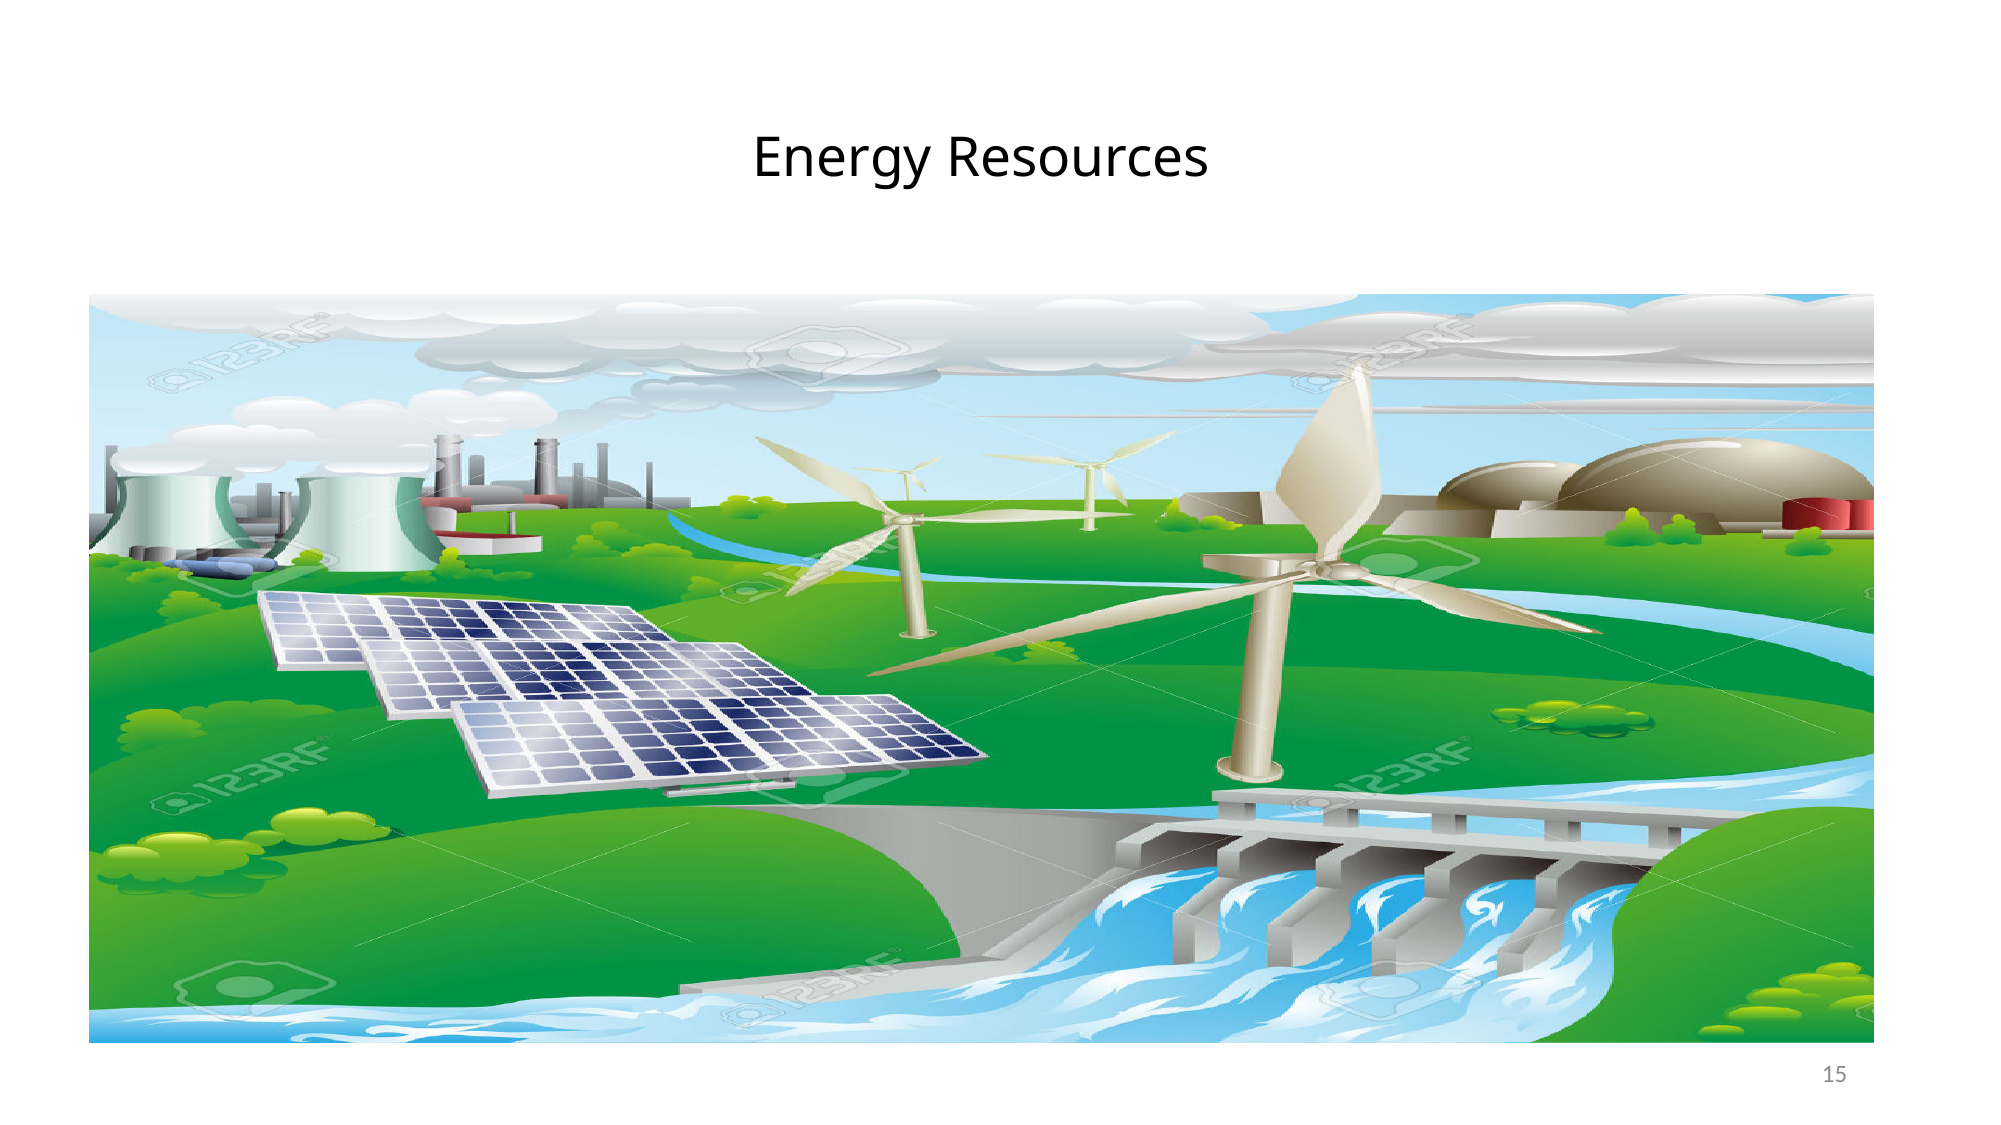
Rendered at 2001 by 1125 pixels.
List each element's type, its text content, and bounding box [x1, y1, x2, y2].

title Energy Resources [231, 61, 1732, 196]
picture [89, 294, 1874, 1043]
slide_number 15 [1412, 1043, 1863, 1103]
